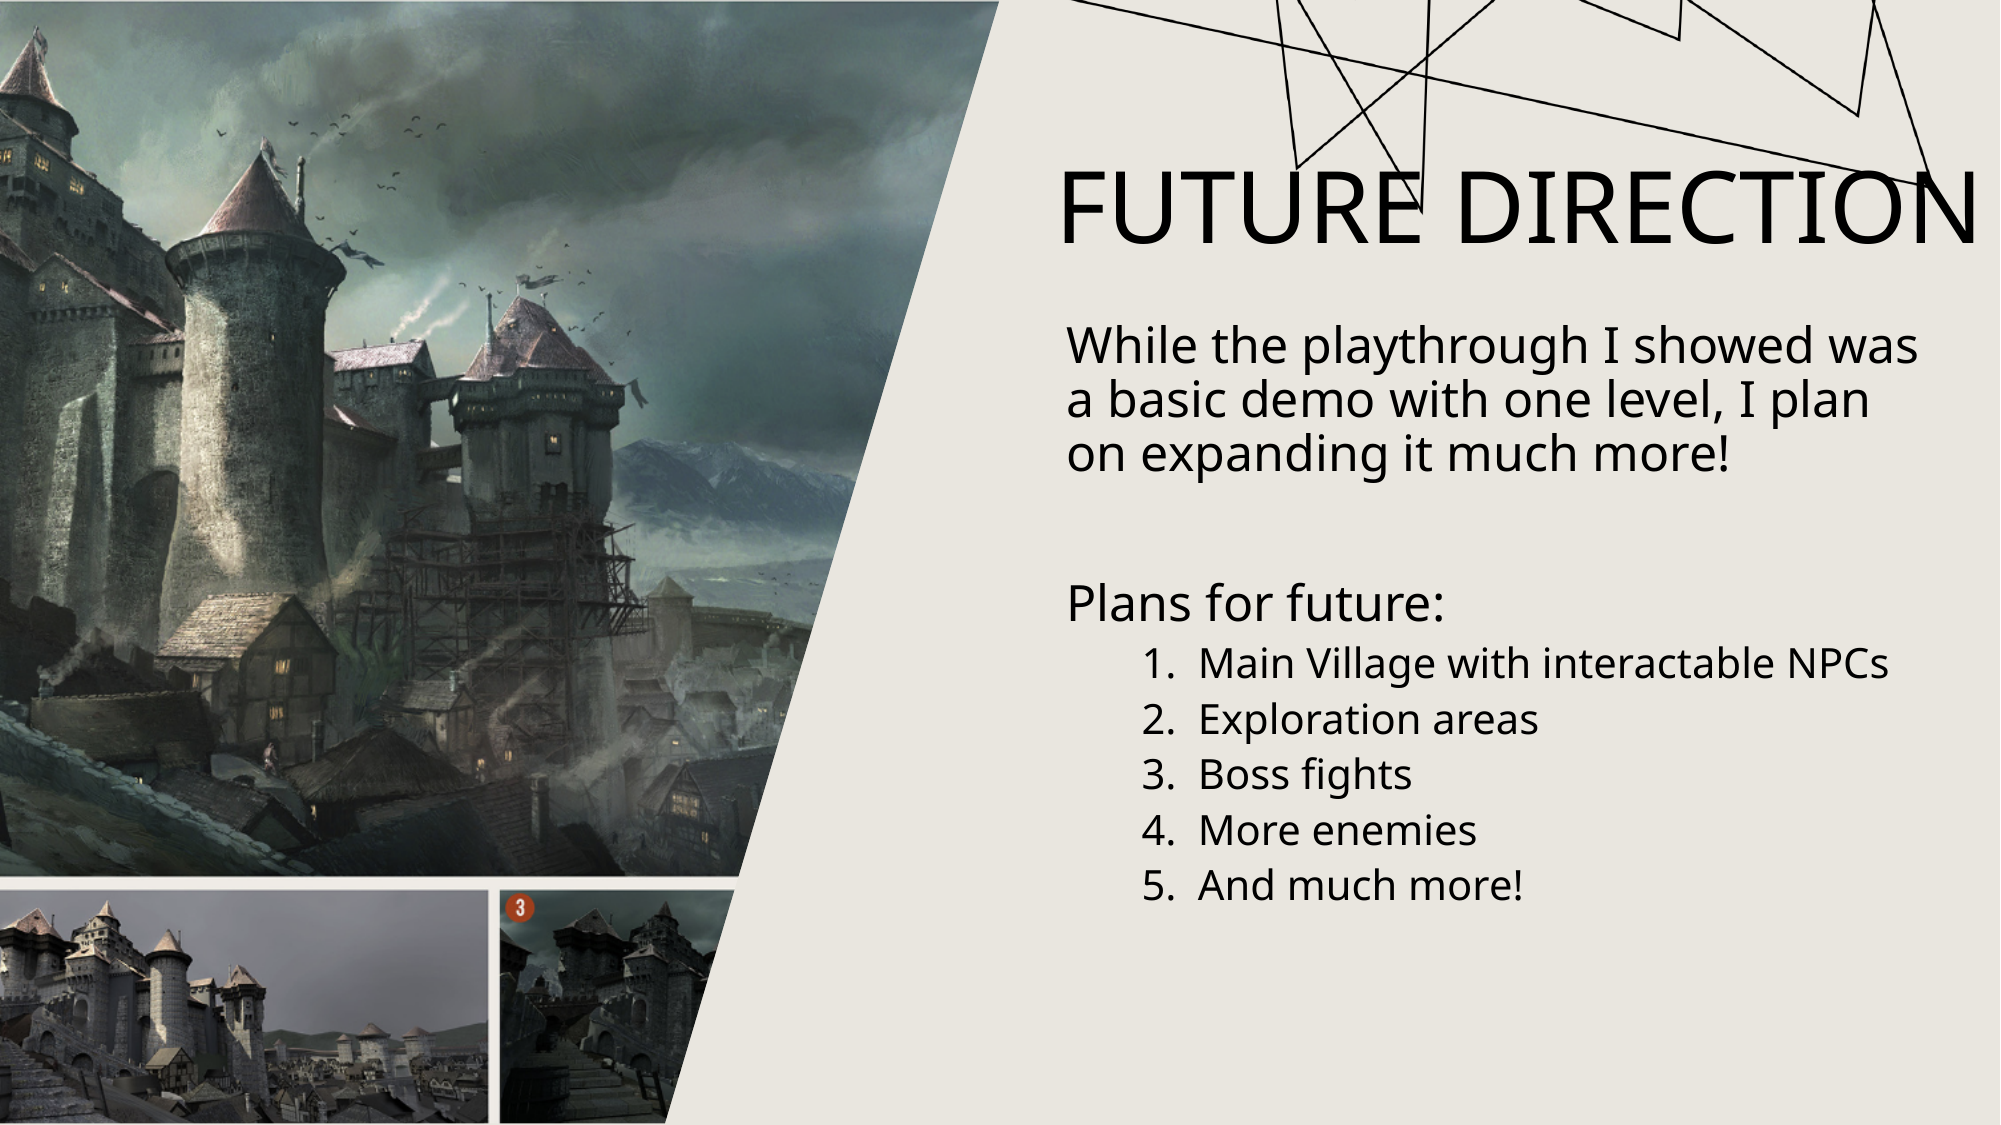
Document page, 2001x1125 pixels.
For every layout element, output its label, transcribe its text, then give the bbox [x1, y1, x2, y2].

list While the playthrough I showed was a basic demo with one level, I plan on expanding it much more! Plans for future: Main Village with interactable NPCs Exploration areas Boss fights More enemies And much more! [1051, 313, 1947, 1093]
title Future Direction [1040, 95, 2000, 273]
picture [0, 0, 1000, 1124]
picture [1039, 0, 2001, 216]
